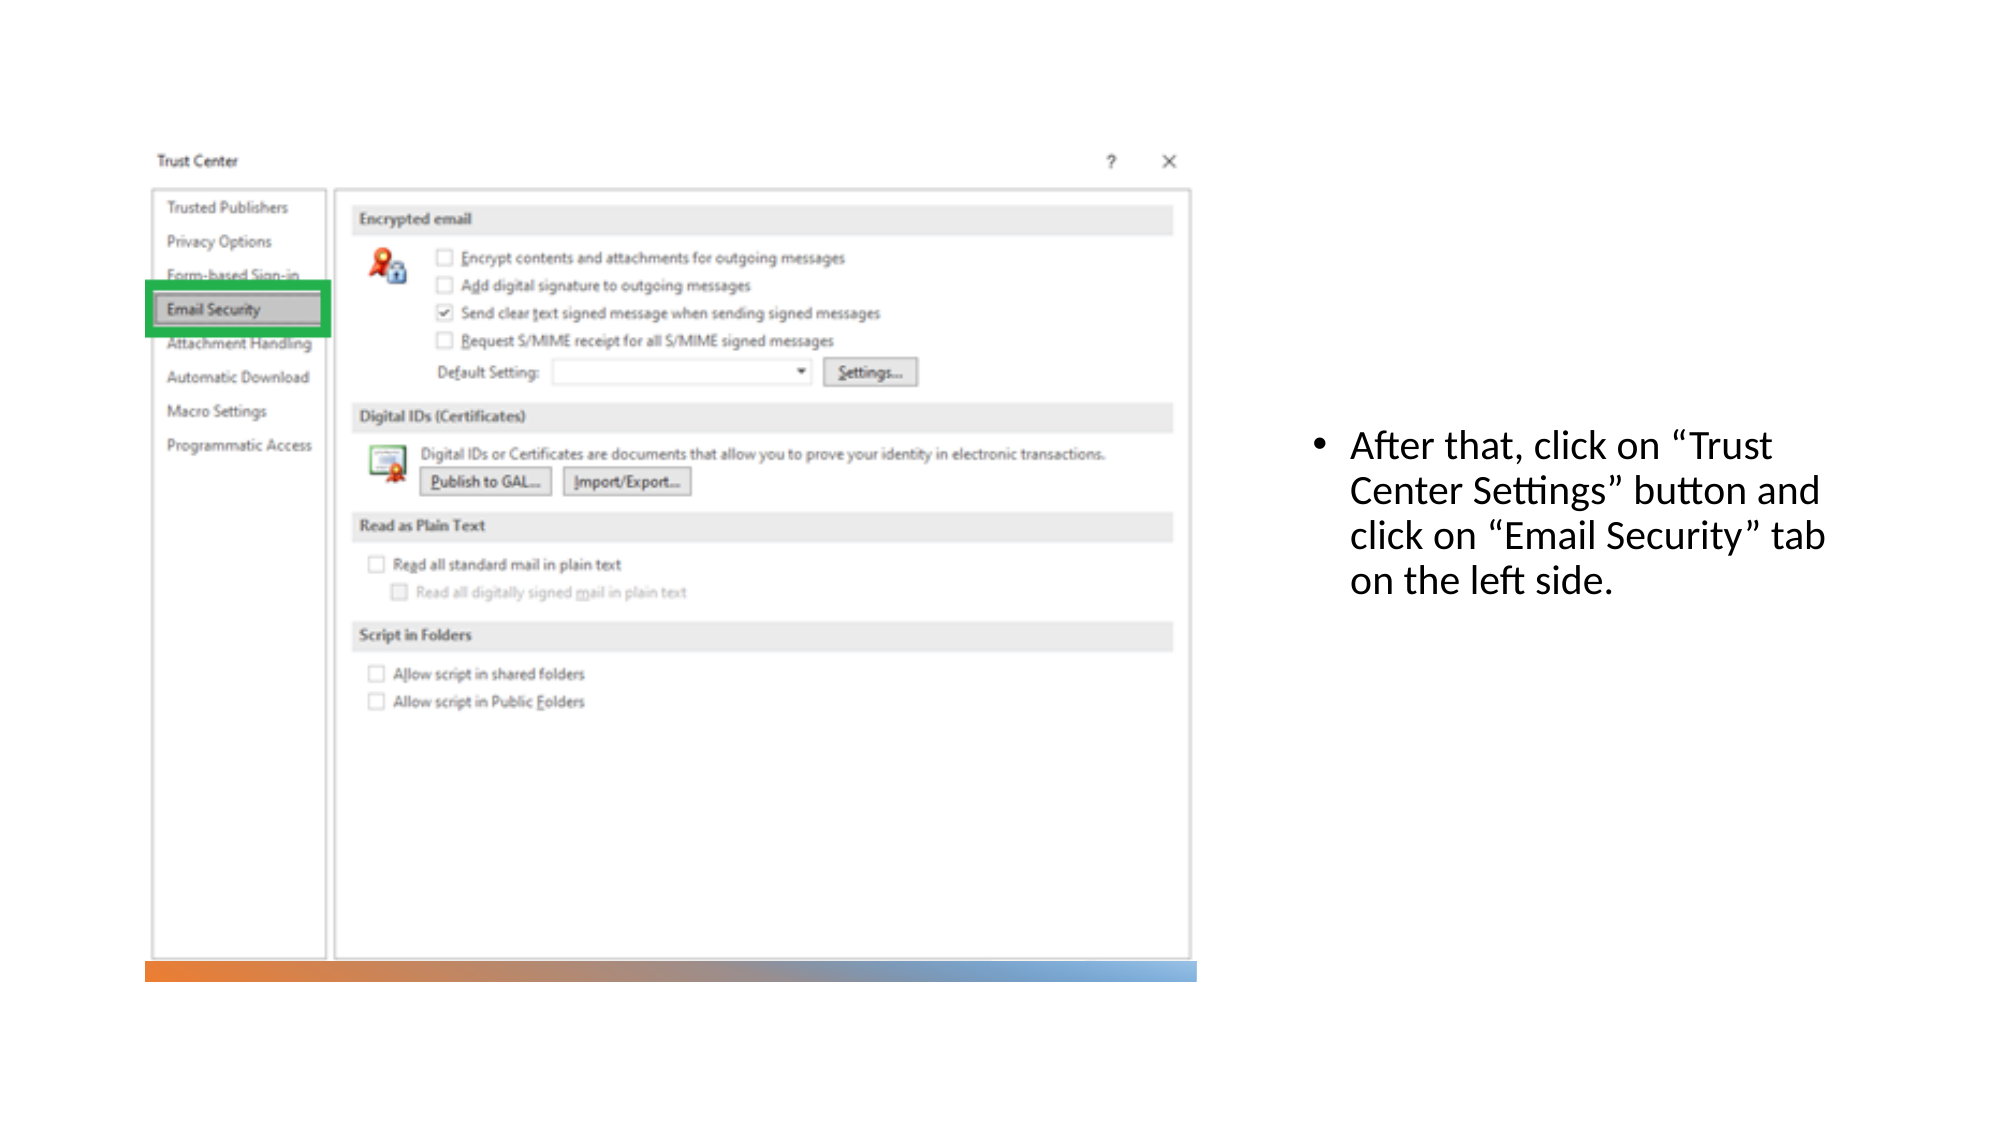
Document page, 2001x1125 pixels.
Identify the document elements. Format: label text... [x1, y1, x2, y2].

list After that, click on “Trust Center Settings” button and click on “Email Security” tab on the left side. [1297, 415, 1857, 982]
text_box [145, 961, 1197, 982]
picture [145, 143, 1197, 961]
